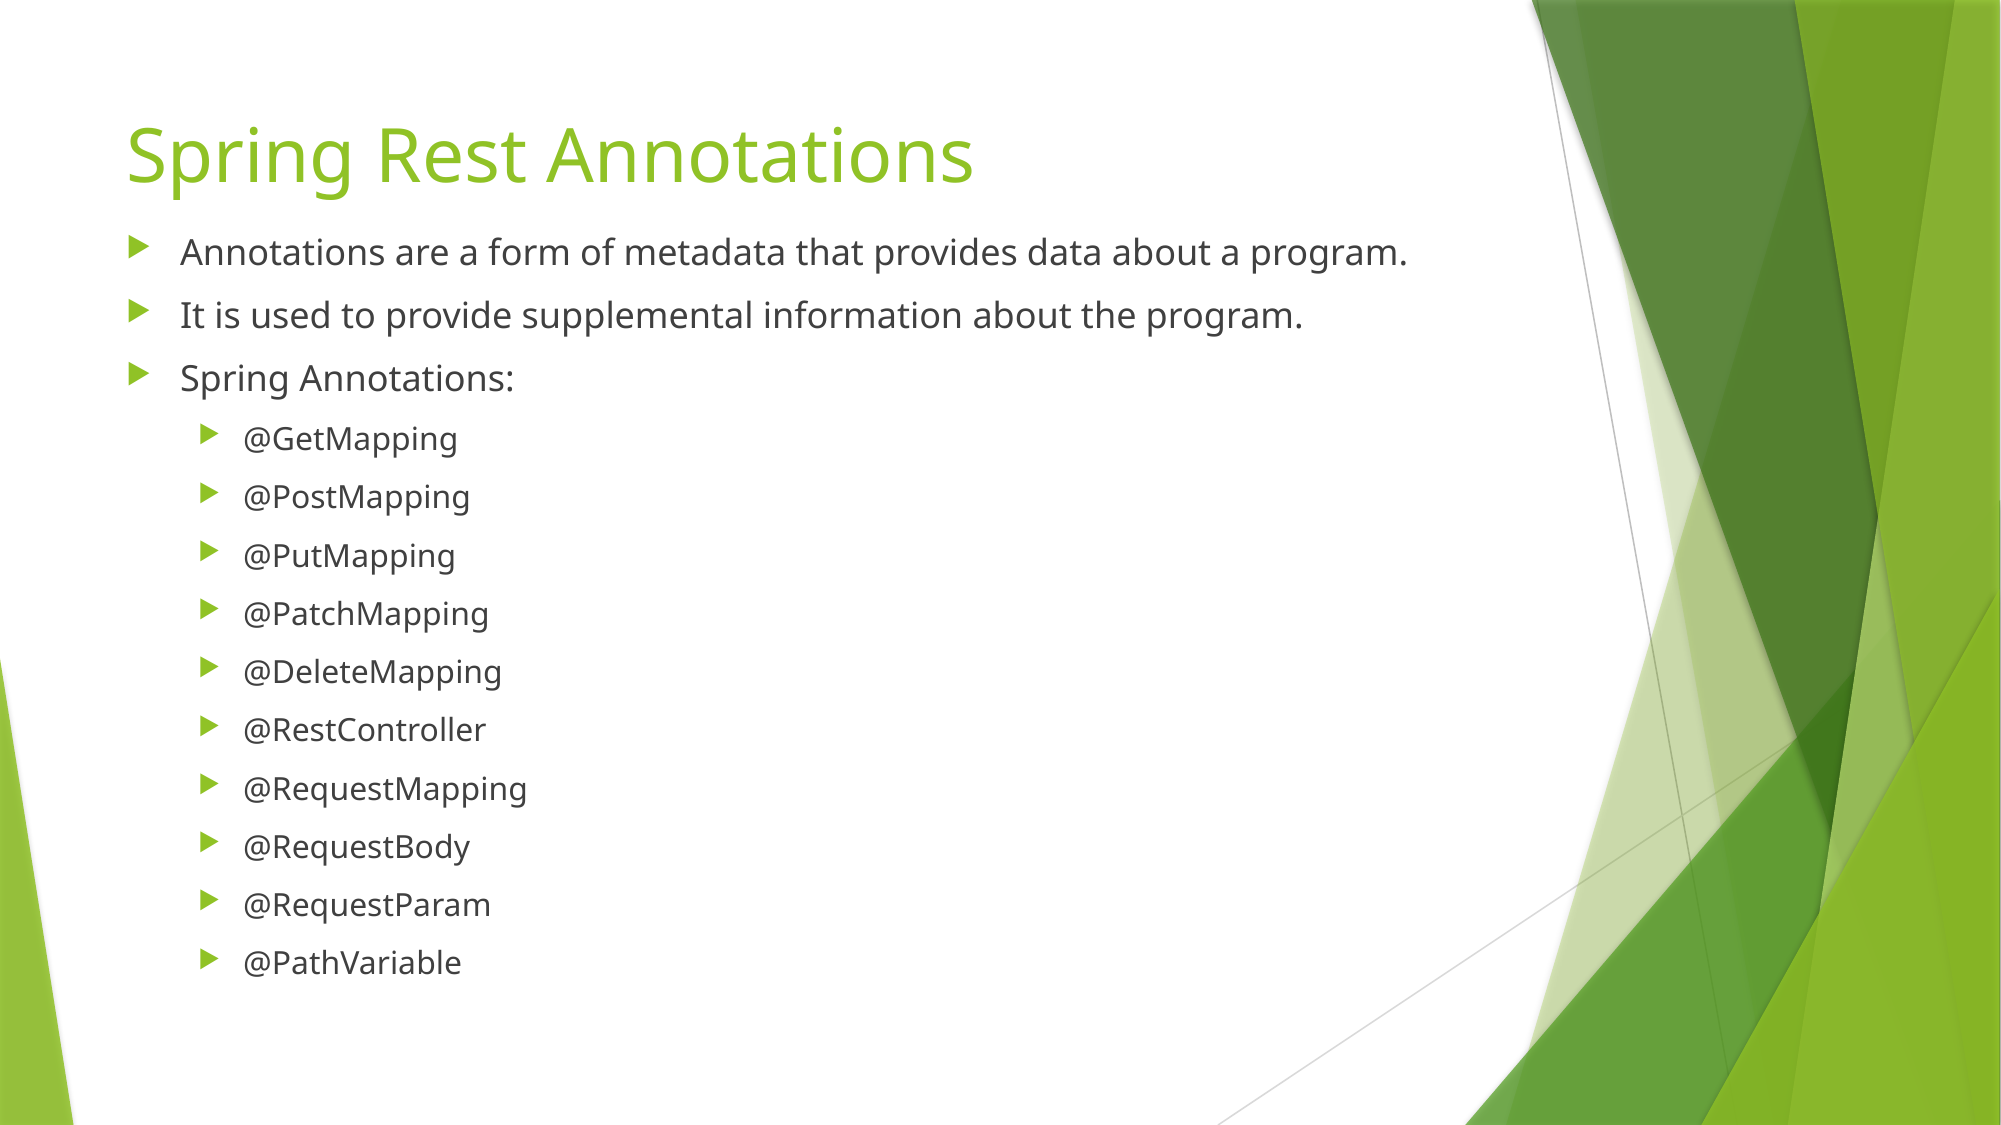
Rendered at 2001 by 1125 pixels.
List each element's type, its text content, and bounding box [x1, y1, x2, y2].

list Annotations are a form of metadata that provides data about a program. It is used to provide supplemental information about the program. Spring Annotations: @GetMapping @PostMapping @PutMapping @PatchMapping @DeleteMapping @RestController @RequestMapping @RequestBody @RequestParam @PathVariable [111, 222, 1522, 991]
title Spring Rest Annotations [111, 99, 1522, 222]
